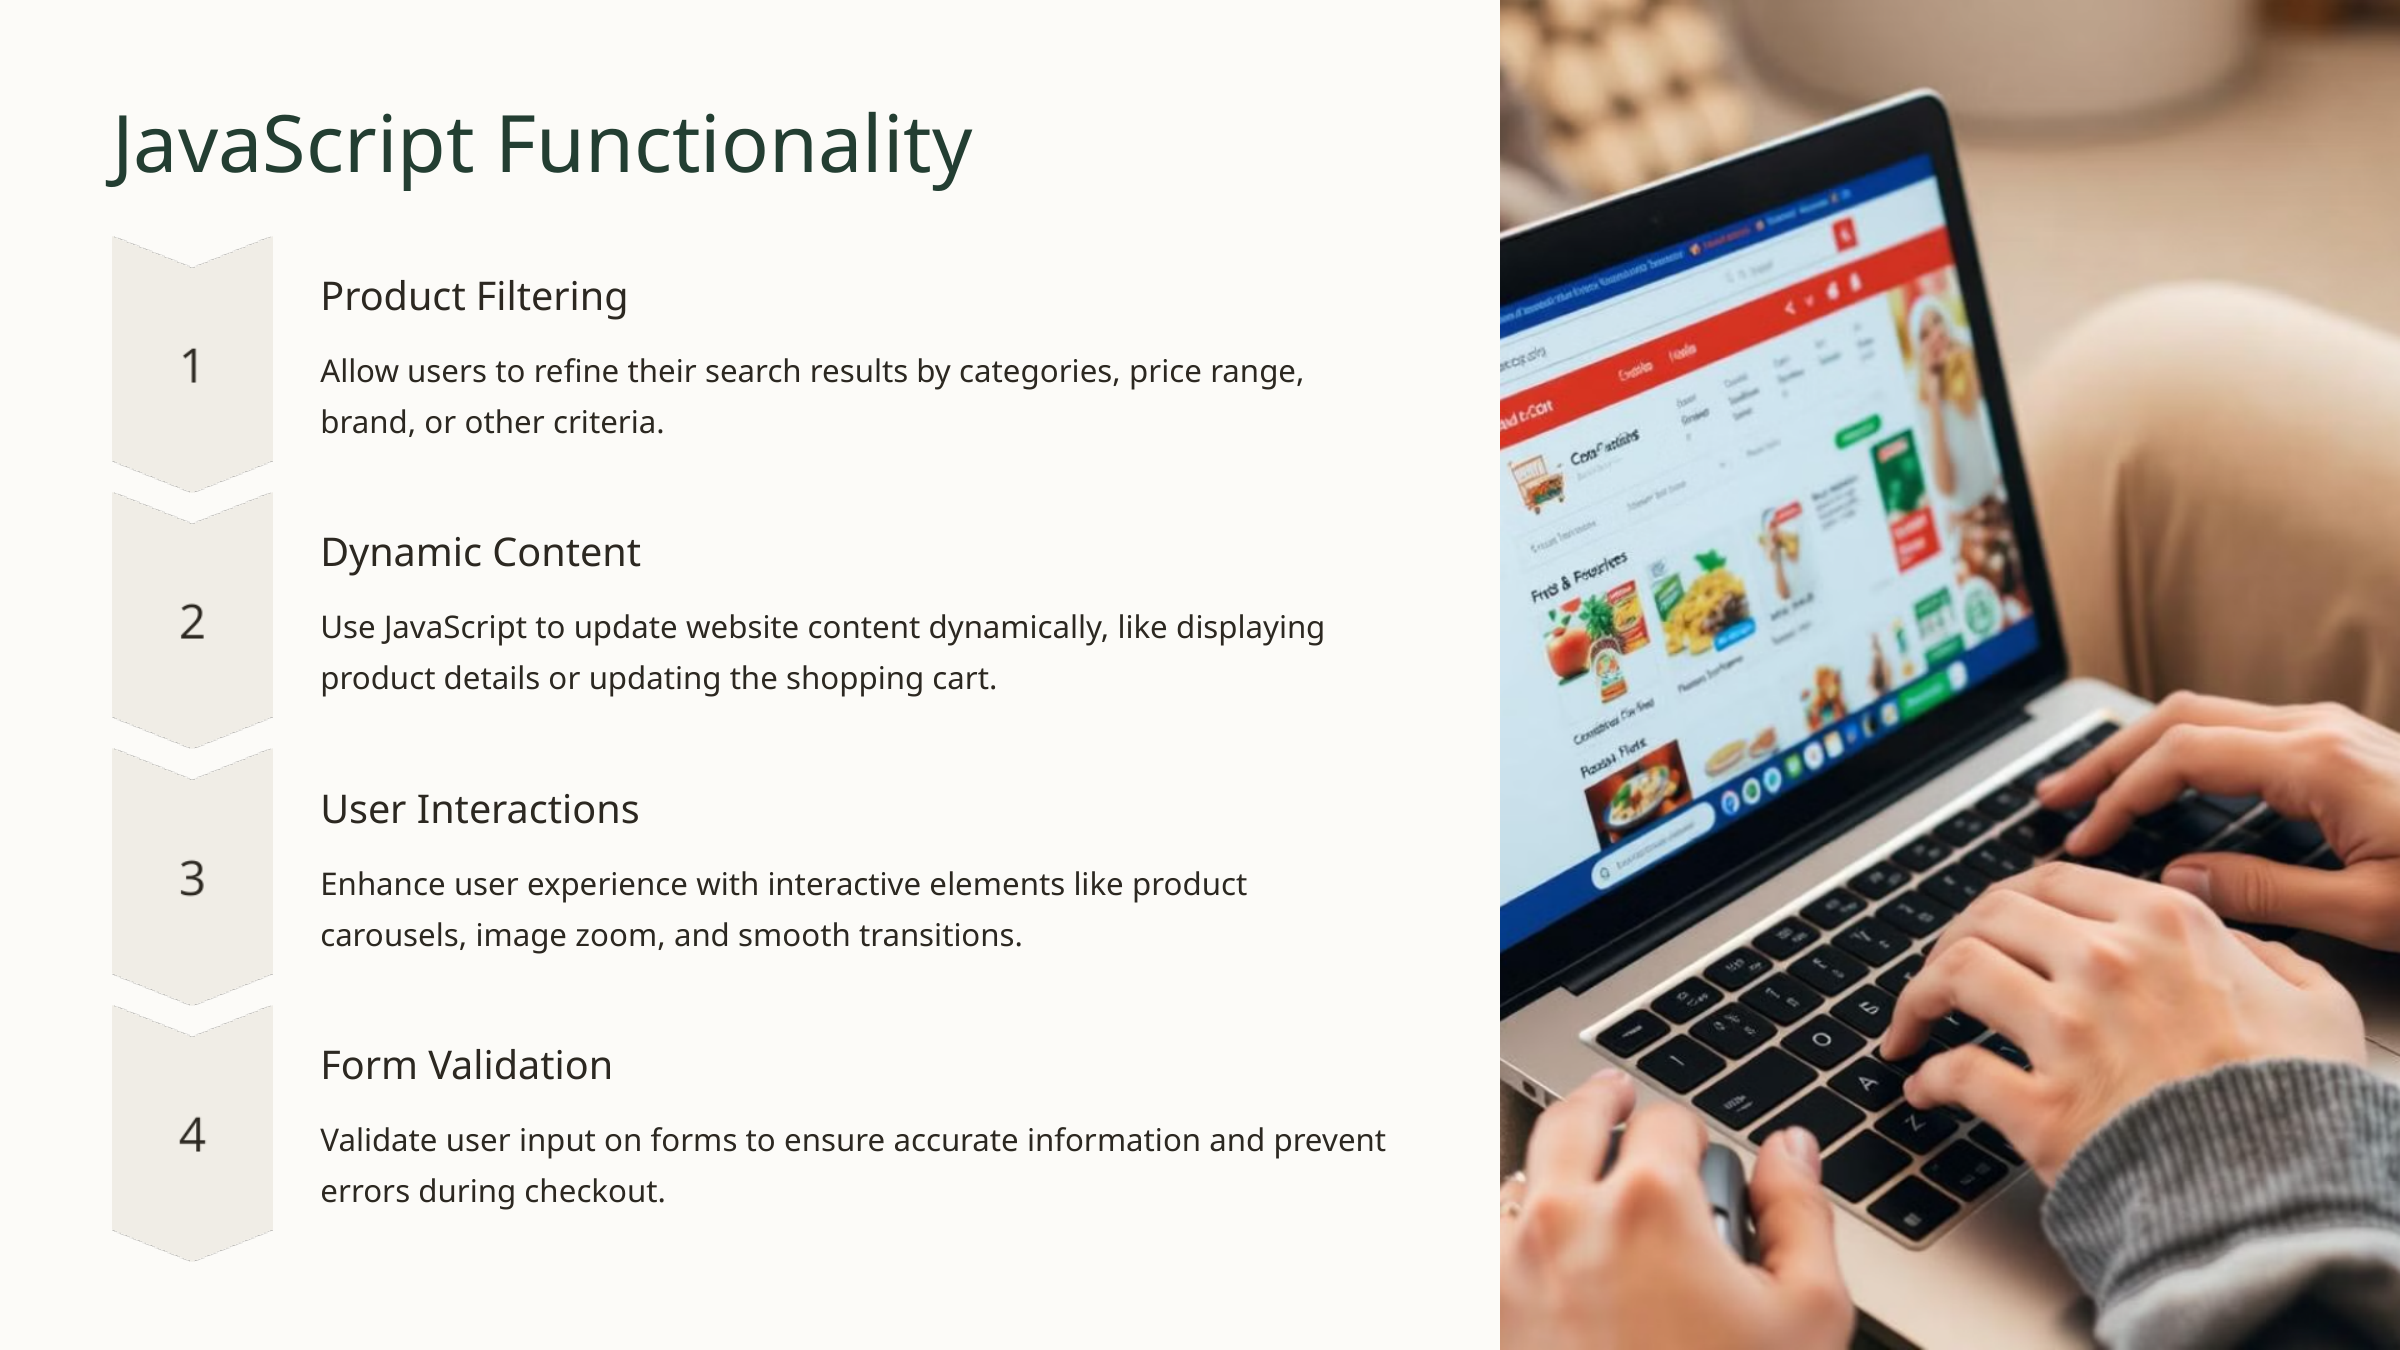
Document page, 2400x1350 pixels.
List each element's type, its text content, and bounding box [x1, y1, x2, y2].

picture [1499, 0, 2400, 1350]
picture [112, 236, 273, 1262]
text_box Form Validation [320, 1037, 721, 1088]
text_box Enhance user experience with interactive elements like product carousels, image zoom, and smooth transitions. [320, 850, 1388, 953]
text_box Dynamic Content [320, 524, 721, 575]
text_box Use JavaScript to update website content dynamically, like displaying product details or updating the shopping cart. [320, 594, 1388, 697]
text_box Validate user input on forms to ensure accurate information and prevent errors during checkout. [320, 1106, 1388, 1210]
text_box JavaScript Functionality [112, 88, 973, 189]
text_box Allow users to refine their search results by categories, price range, brand, or other criteria. [320, 337, 1388, 441]
text_box Product Filtering [320, 268, 721, 319]
text_box User Interactions [320, 781, 721, 832]
